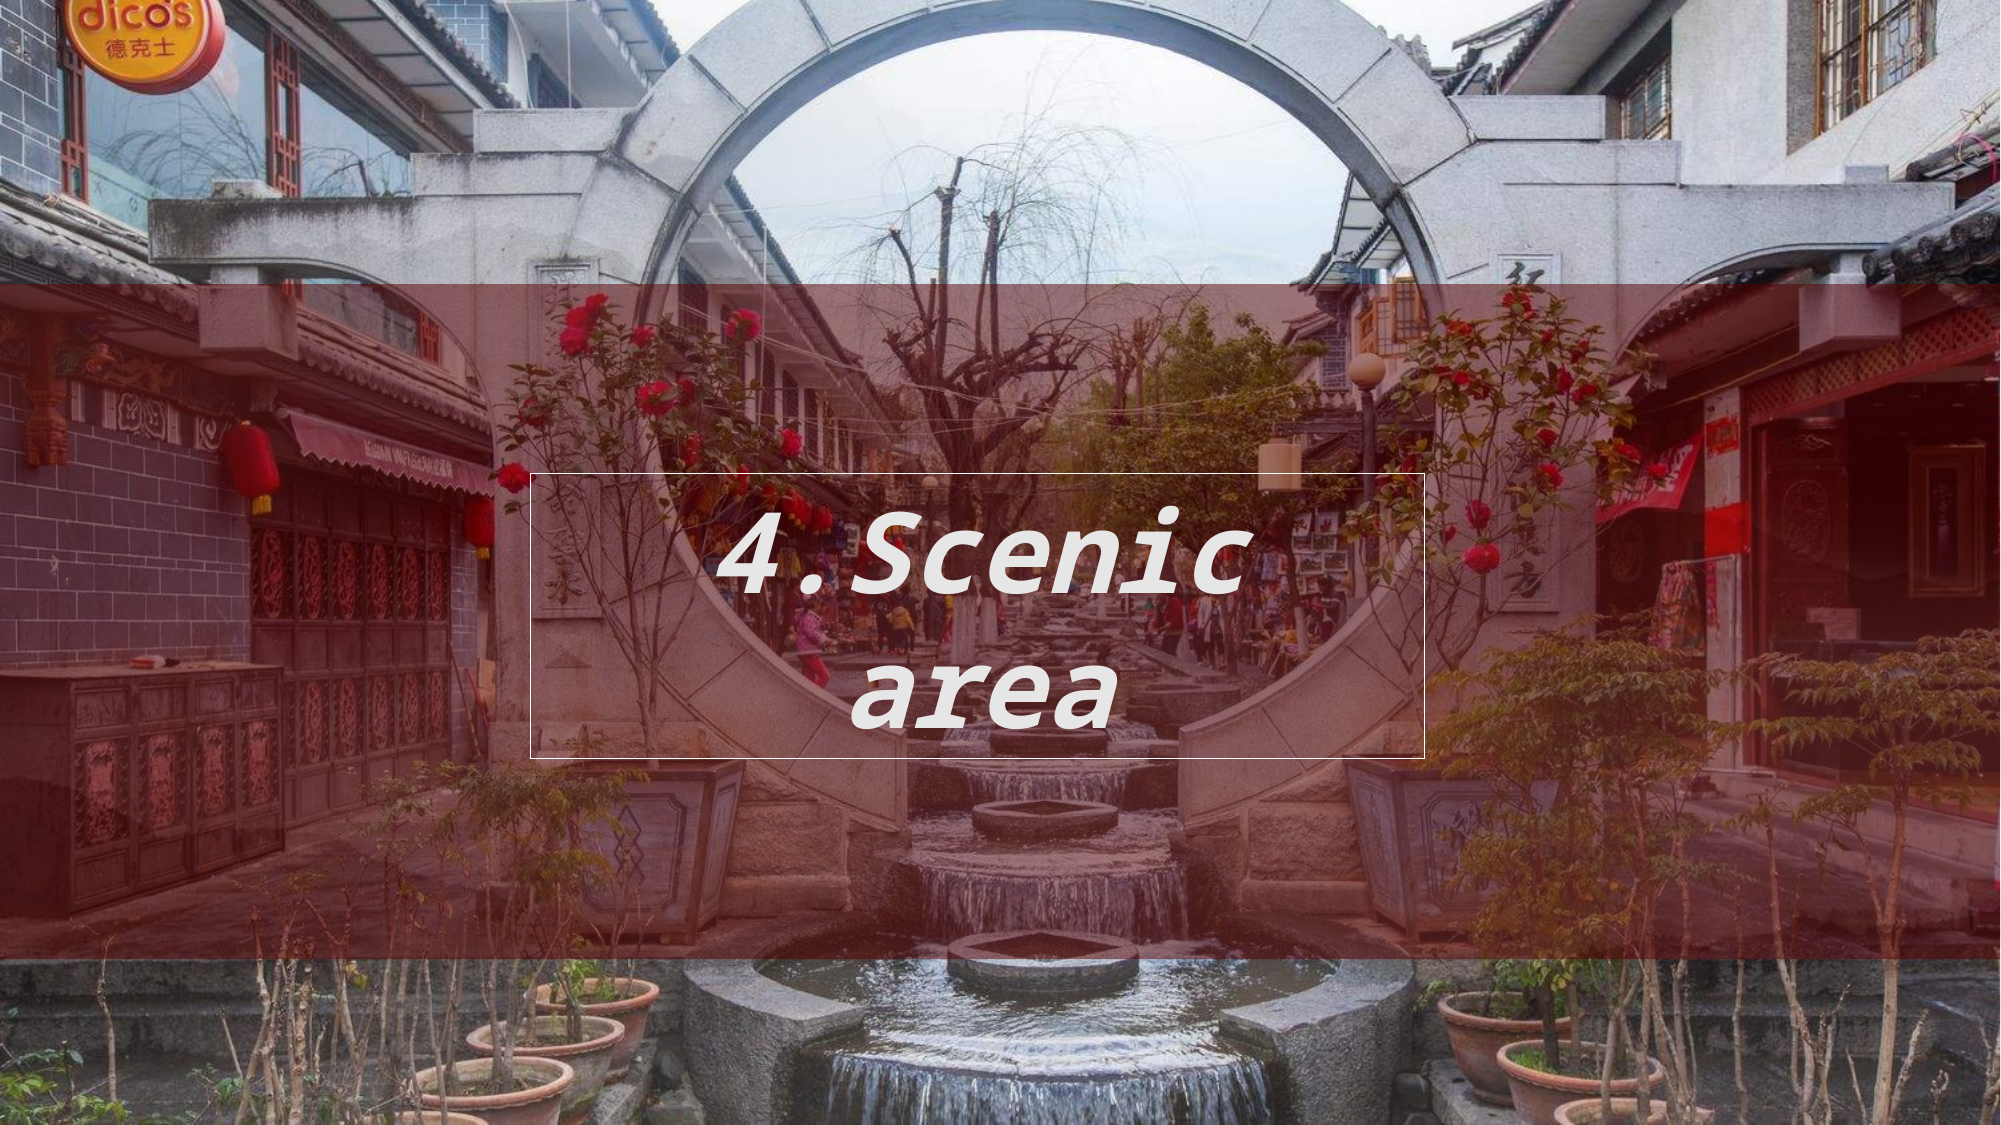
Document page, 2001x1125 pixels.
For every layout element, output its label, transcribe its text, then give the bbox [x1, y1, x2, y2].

text_box [0, 283, 2000, 960]
picture [0, 0, 2001, 1125]
text_box 4.Scenic area [530, 473, 1425, 759]
